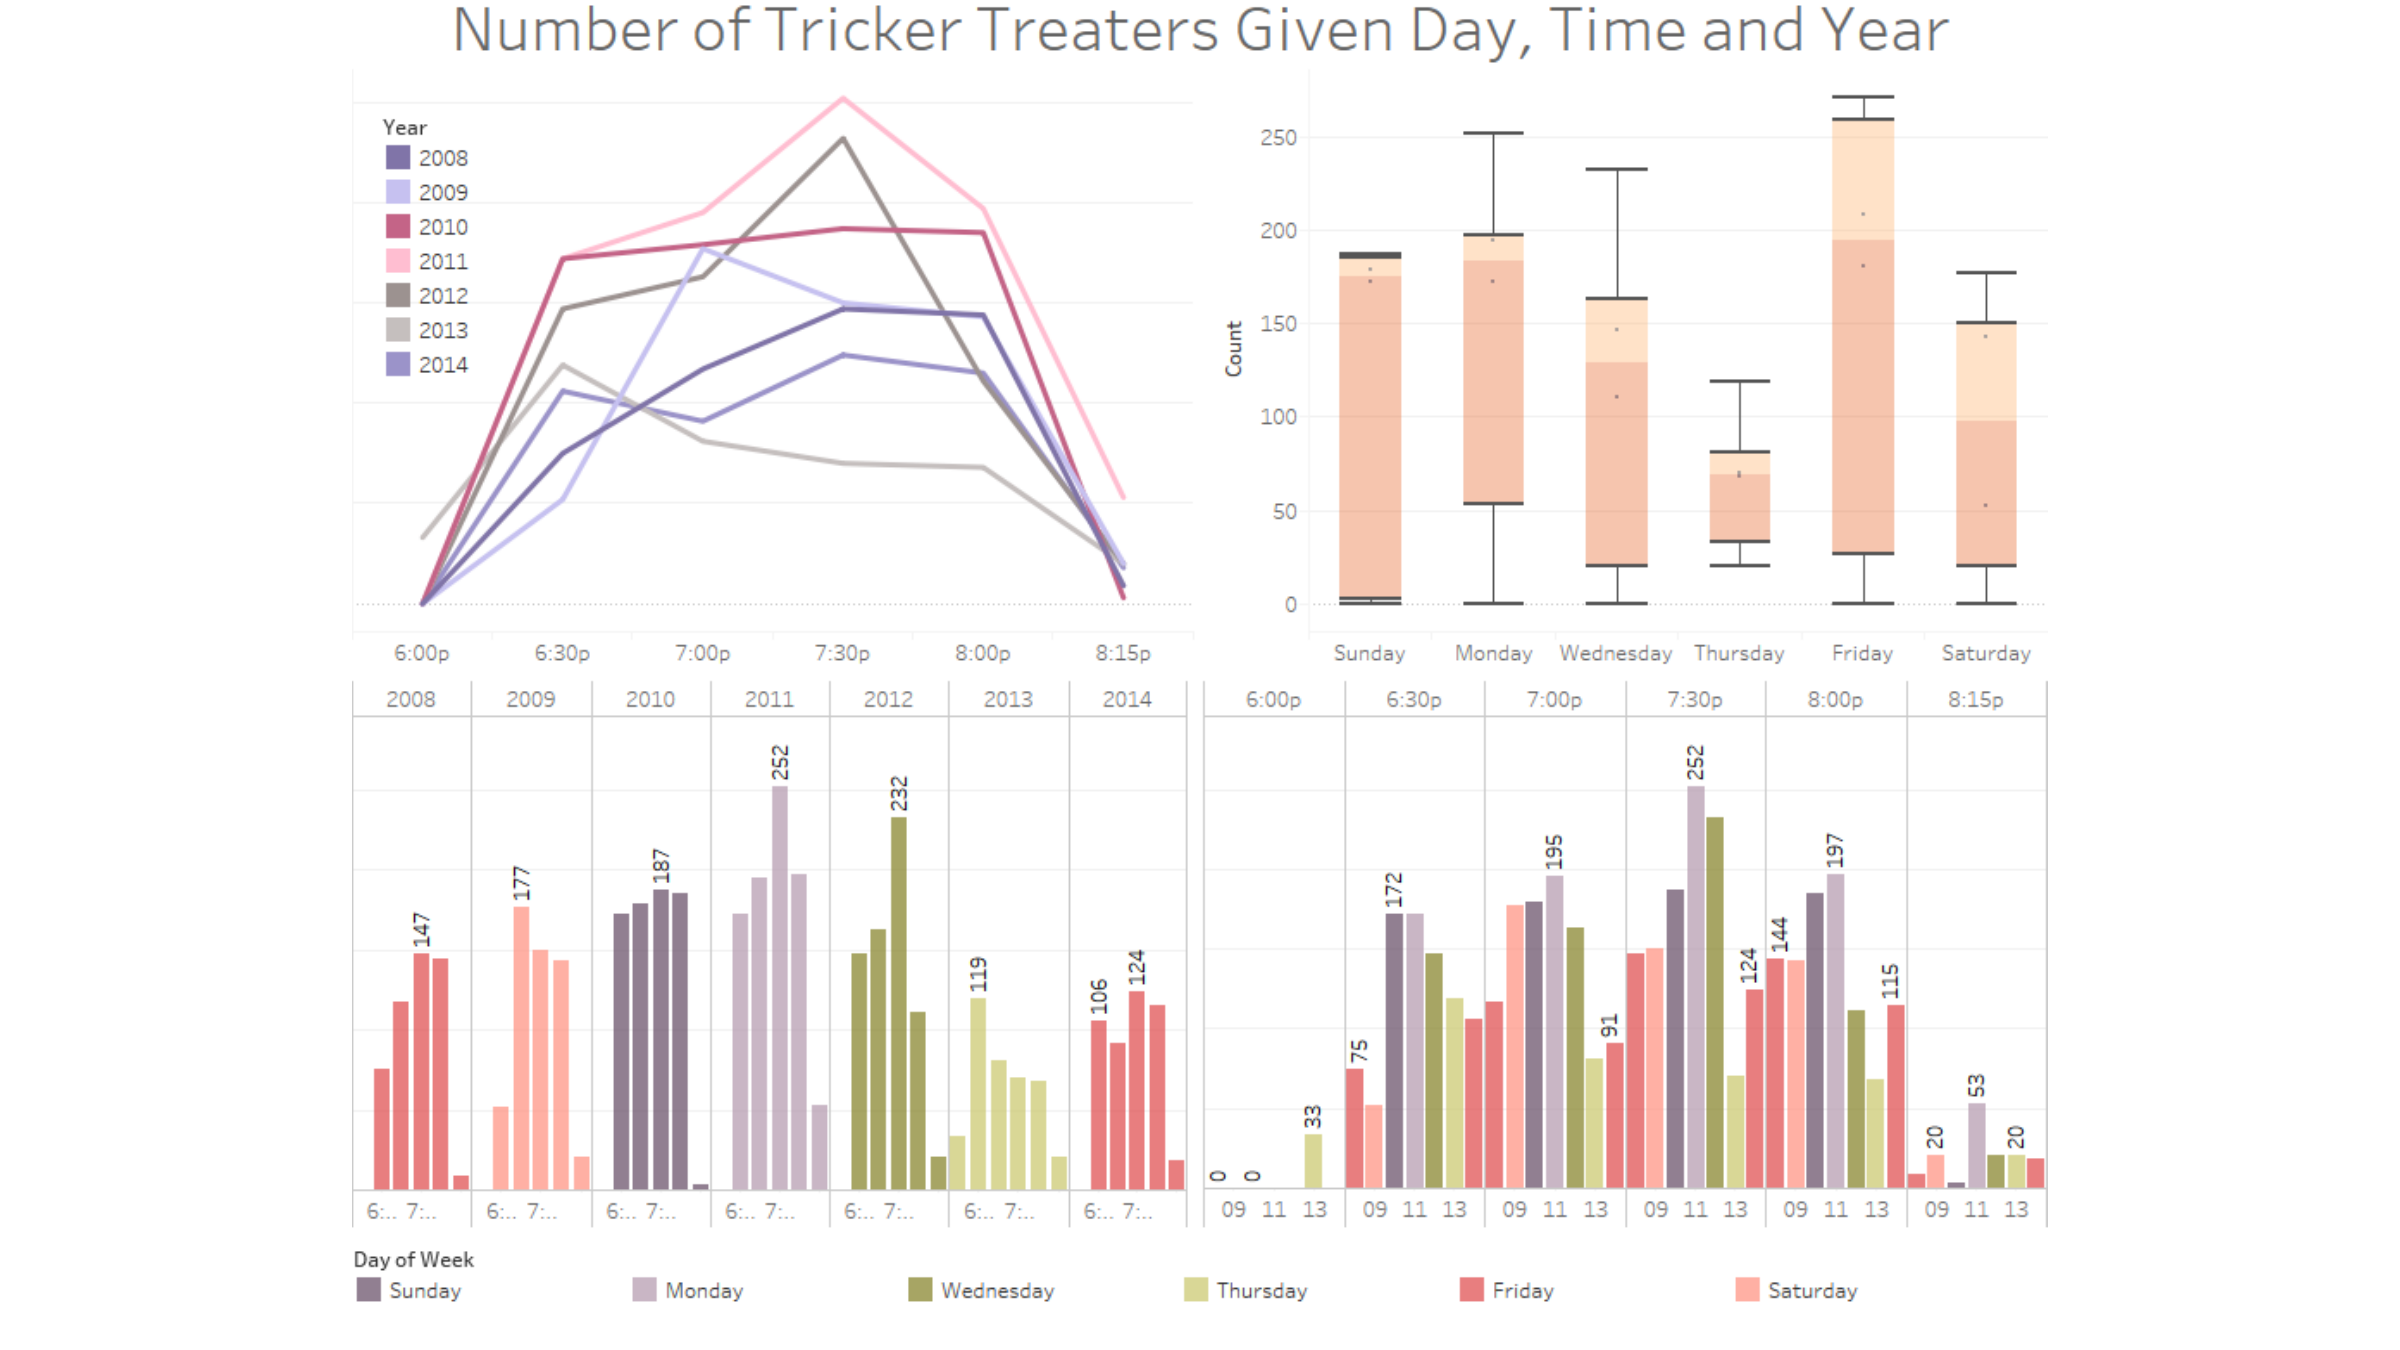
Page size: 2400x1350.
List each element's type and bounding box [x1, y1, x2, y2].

picture [352, 0, 2048, 1350]
